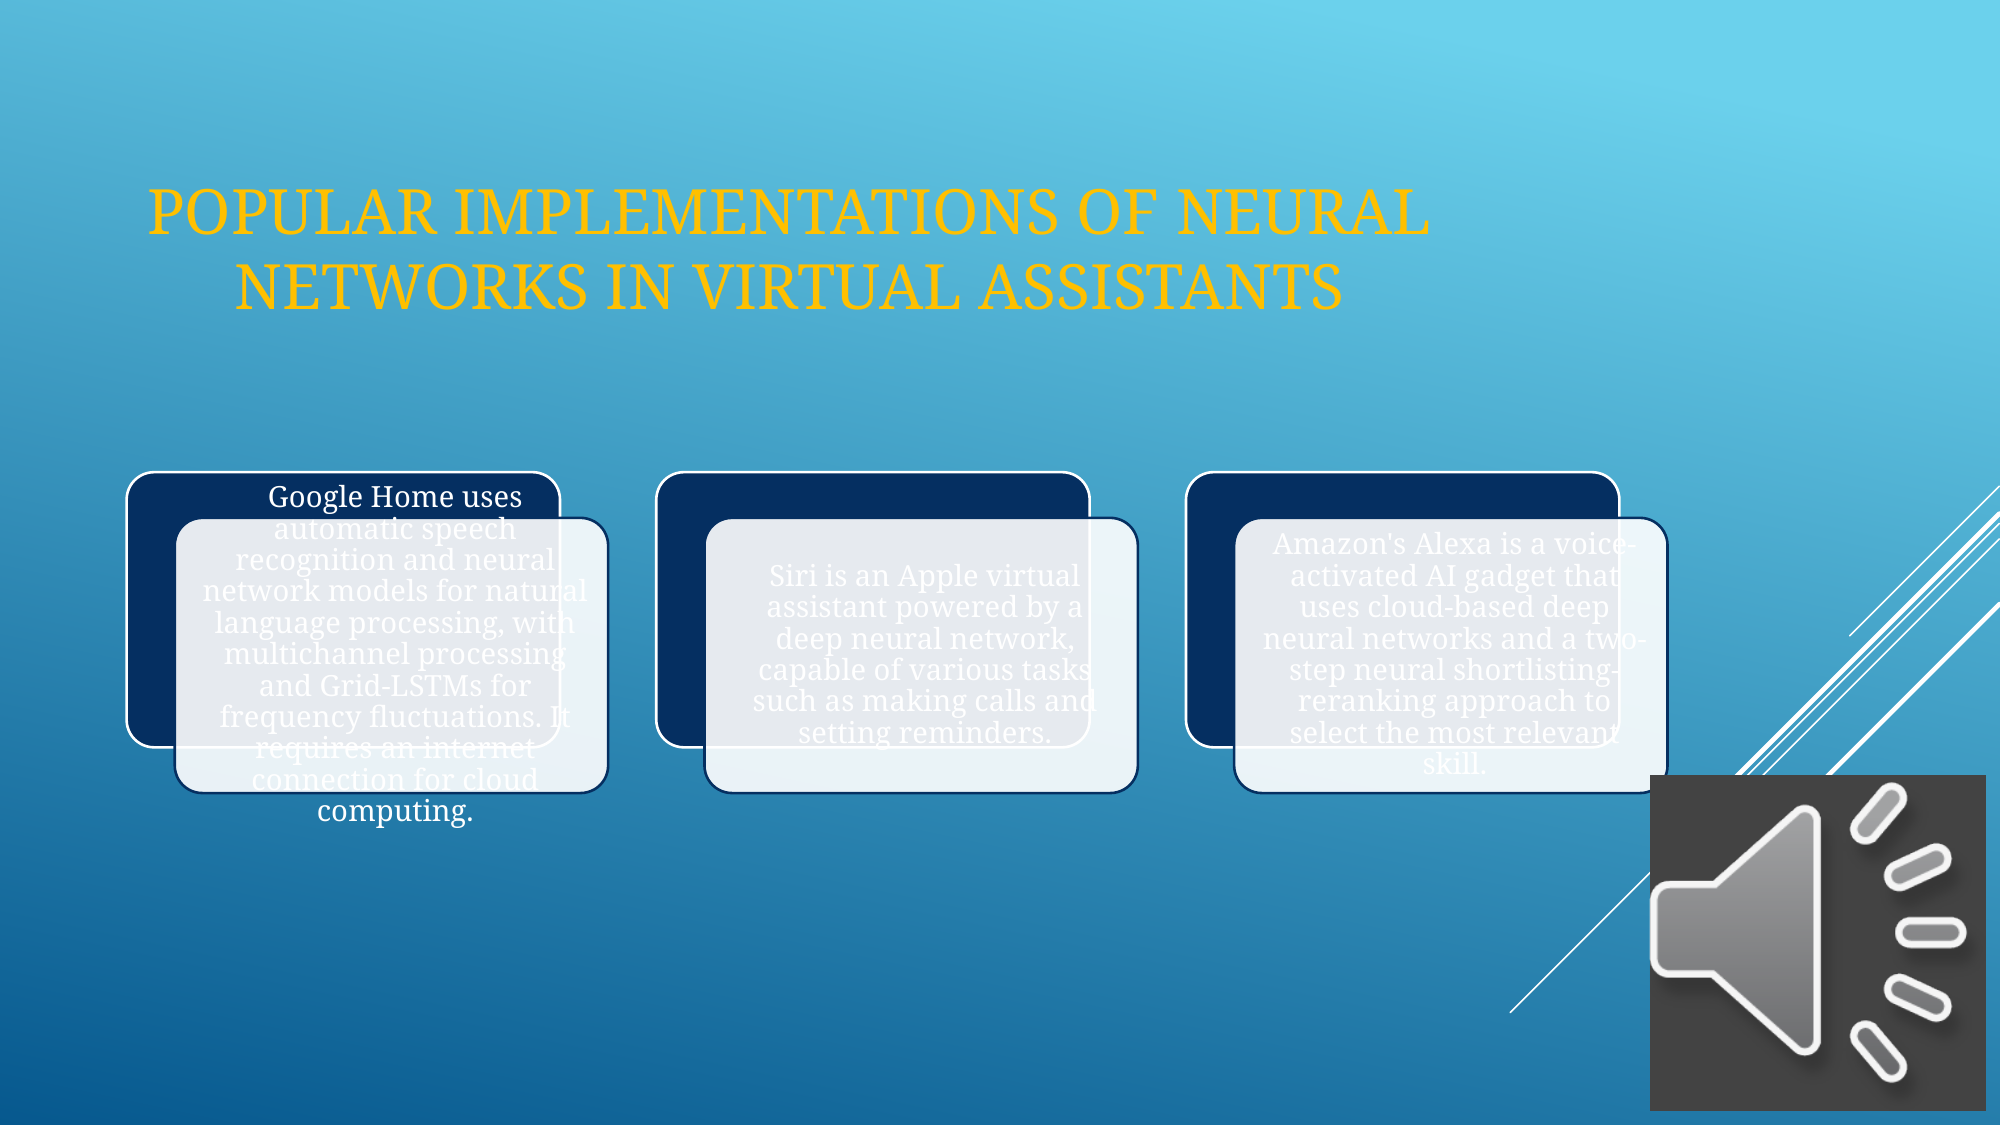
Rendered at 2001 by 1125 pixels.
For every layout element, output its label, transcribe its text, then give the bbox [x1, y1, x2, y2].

title Popular Implementations of Neural Networks in Virtual Assistants [90, 123, 1491, 371]
picture [1648, 773, 1987, 1112]
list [126, 246, 1668, 1019]
